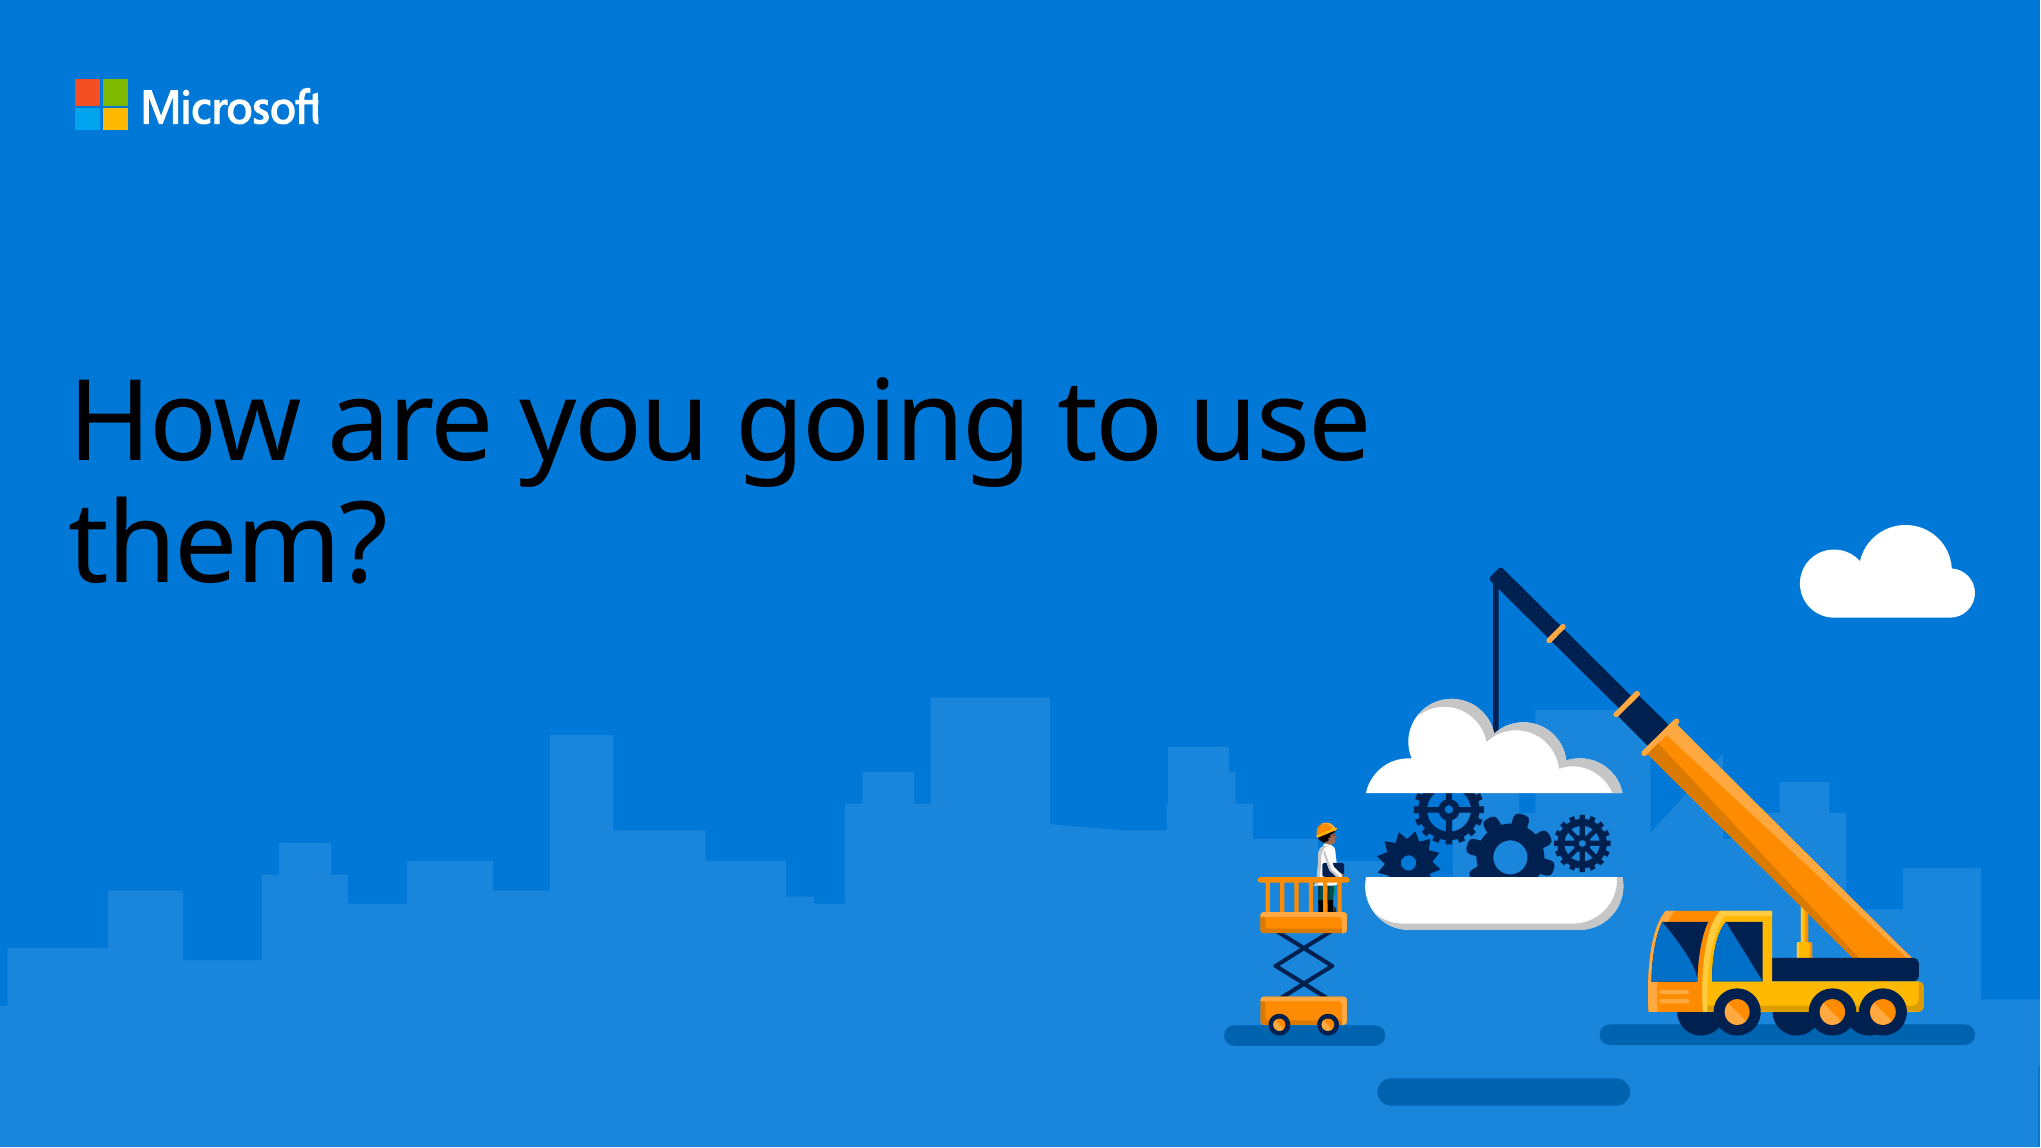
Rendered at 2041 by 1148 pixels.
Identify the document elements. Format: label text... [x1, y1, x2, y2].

title How are you going to use them? [45, 348, 1546, 649]
